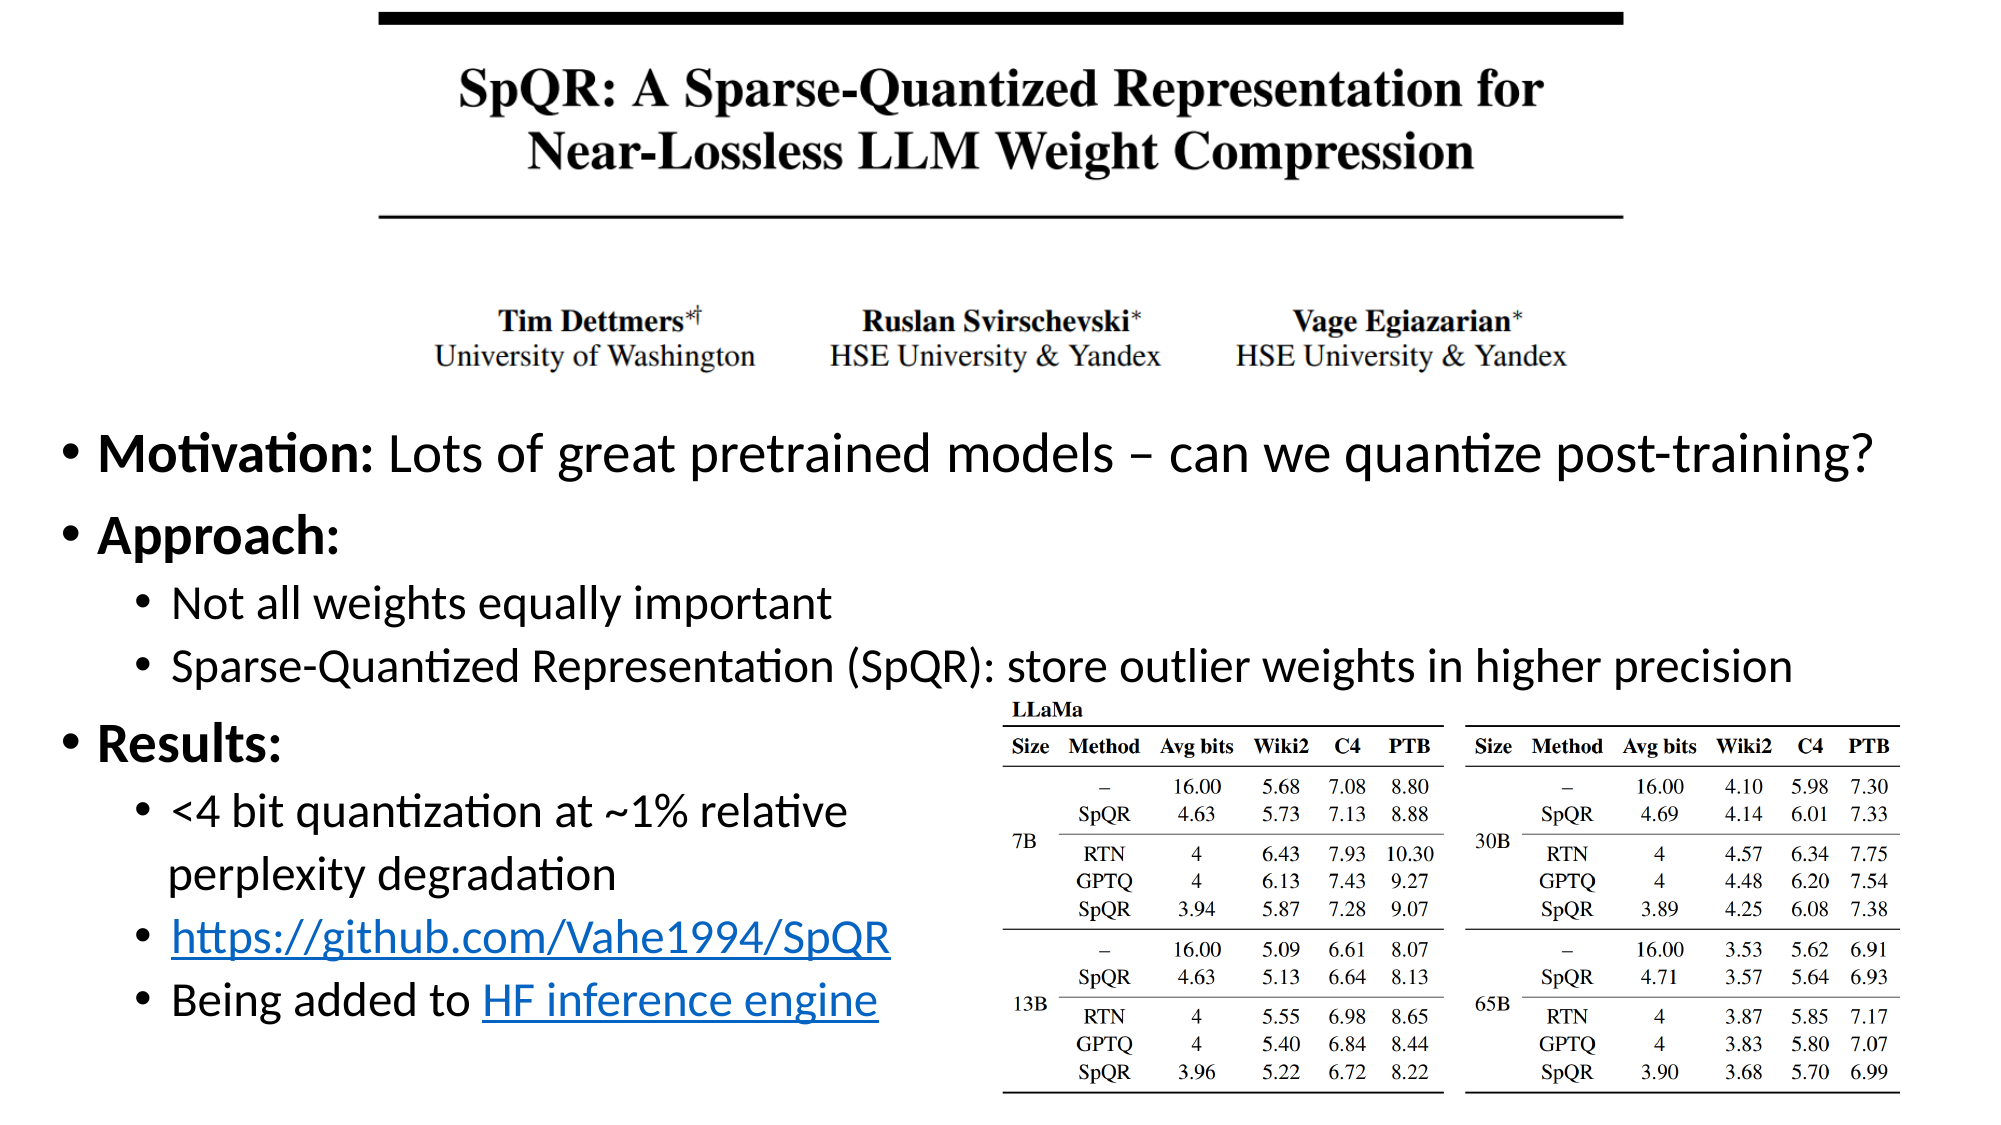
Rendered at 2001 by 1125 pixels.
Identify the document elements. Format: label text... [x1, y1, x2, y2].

picture [370, 0, 1630, 383]
list Motivation: Lots of great pretrained models – can we quantize post-training? Approach: Not all weights equally important Sparse-Quantized Representation (SpQR): store outlier weights in higher precision Results: <4 bit quantization at ~1% relative perplexity degradation https://github.com/Vahe1994/SpQR Being added to HF inference engine [45, 415, 1966, 1038]
picture [999, 693, 1907, 1102]
